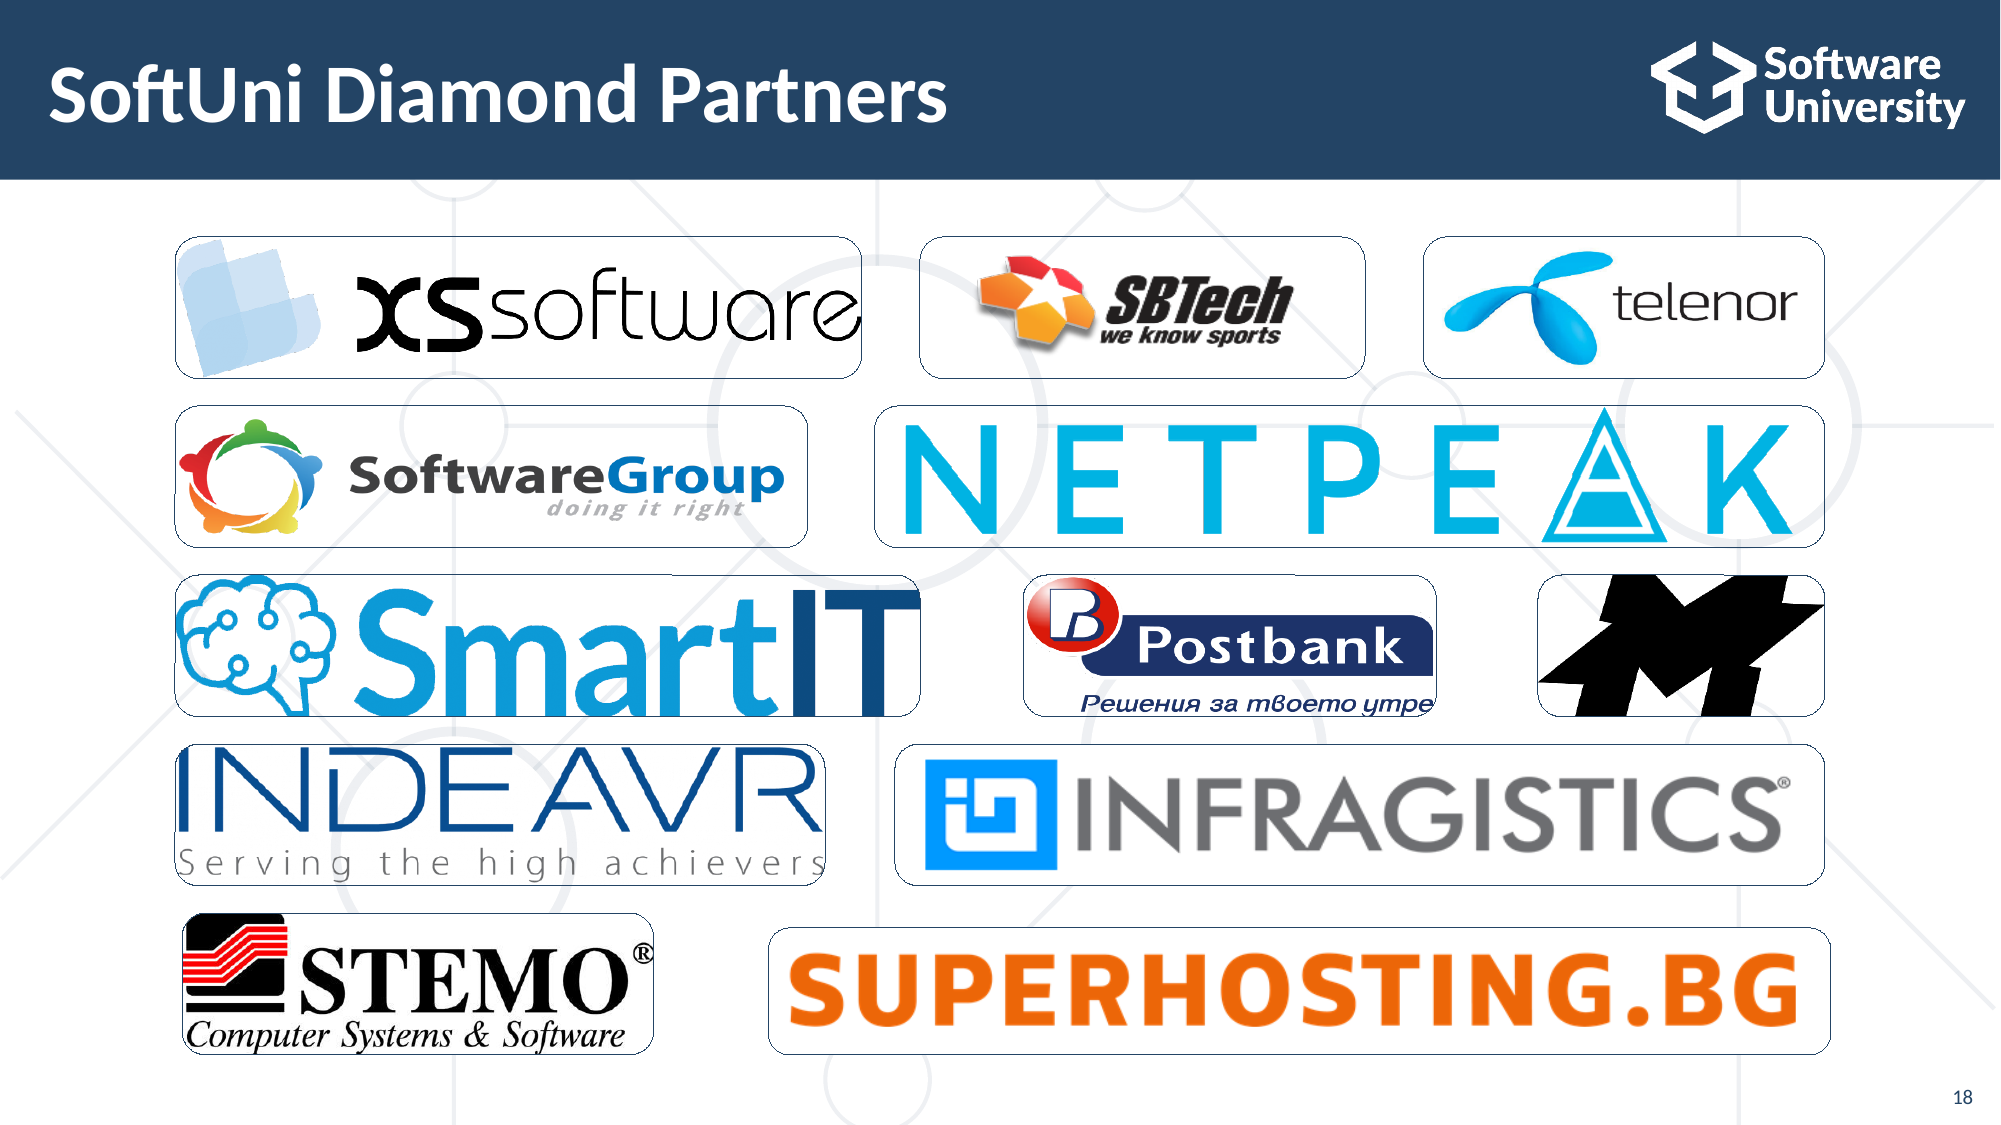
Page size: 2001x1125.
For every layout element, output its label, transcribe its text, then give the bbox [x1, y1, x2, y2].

picture [768, 927, 1831, 1055]
picture [184, 585, 329, 710]
picture [1422, 236, 1826, 379]
picture [174, 574, 287, 717]
picture [467, 642, 495, 717]
picture [611, 706, 634, 717]
picture [1537, 574, 1826, 717]
picture [223, 615, 232, 625]
picture [874, 405, 1826, 548]
picture [264, 615, 273, 625]
title SoftUni Diamond Partners [31, 16, 1625, 162]
picture [181, 912, 654, 1055]
picture [234, 661, 243, 670]
picture [174, 743, 826, 886]
picture [1022, 574, 1437, 717]
picture [595, 678, 626, 702]
slide_number 18 [1927, 1067, 1989, 1117]
picture [1651, 41, 1966, 134]
picture [919, 236, 1366, 379]
picture [295, 647, 305, 656]
picture [174, 236, 862, 379]
picture [174, 405, 809, 548]
picture [517, 642, 545, 717]
picture [263, 574, 921, 717]
picture [894, 743, 1826, 886]
